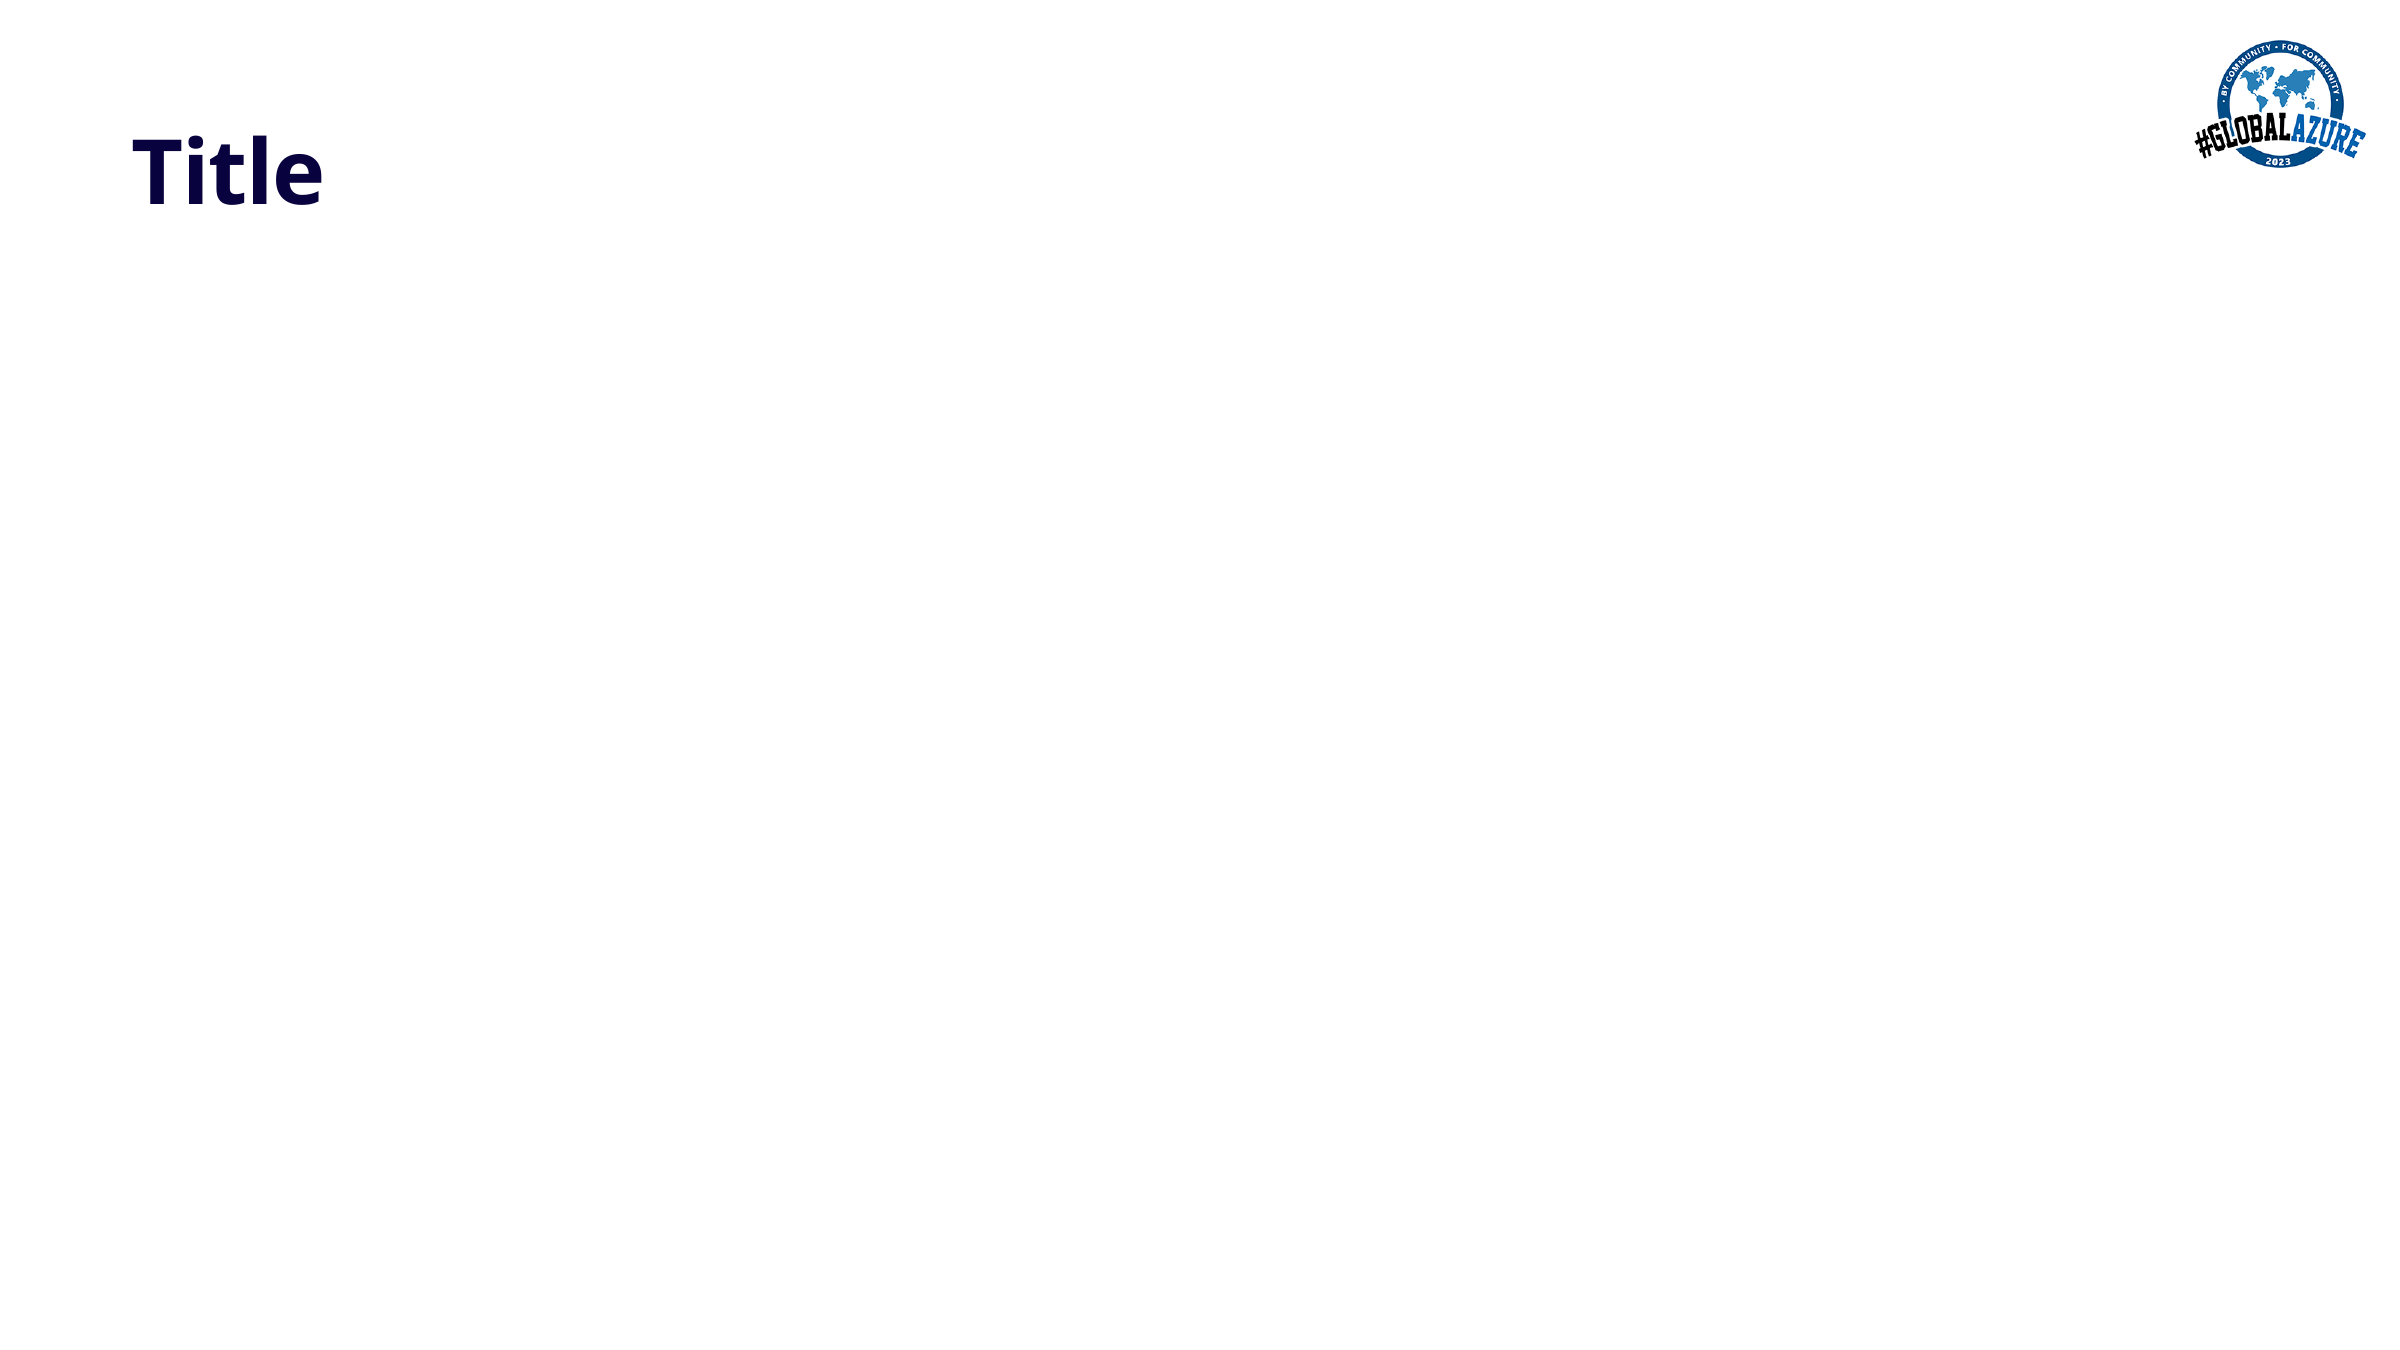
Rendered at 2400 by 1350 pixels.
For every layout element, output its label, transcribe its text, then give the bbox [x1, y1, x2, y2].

picture [2189, 34, 2371, 175]
title Title [131, 125, 662, 224]
